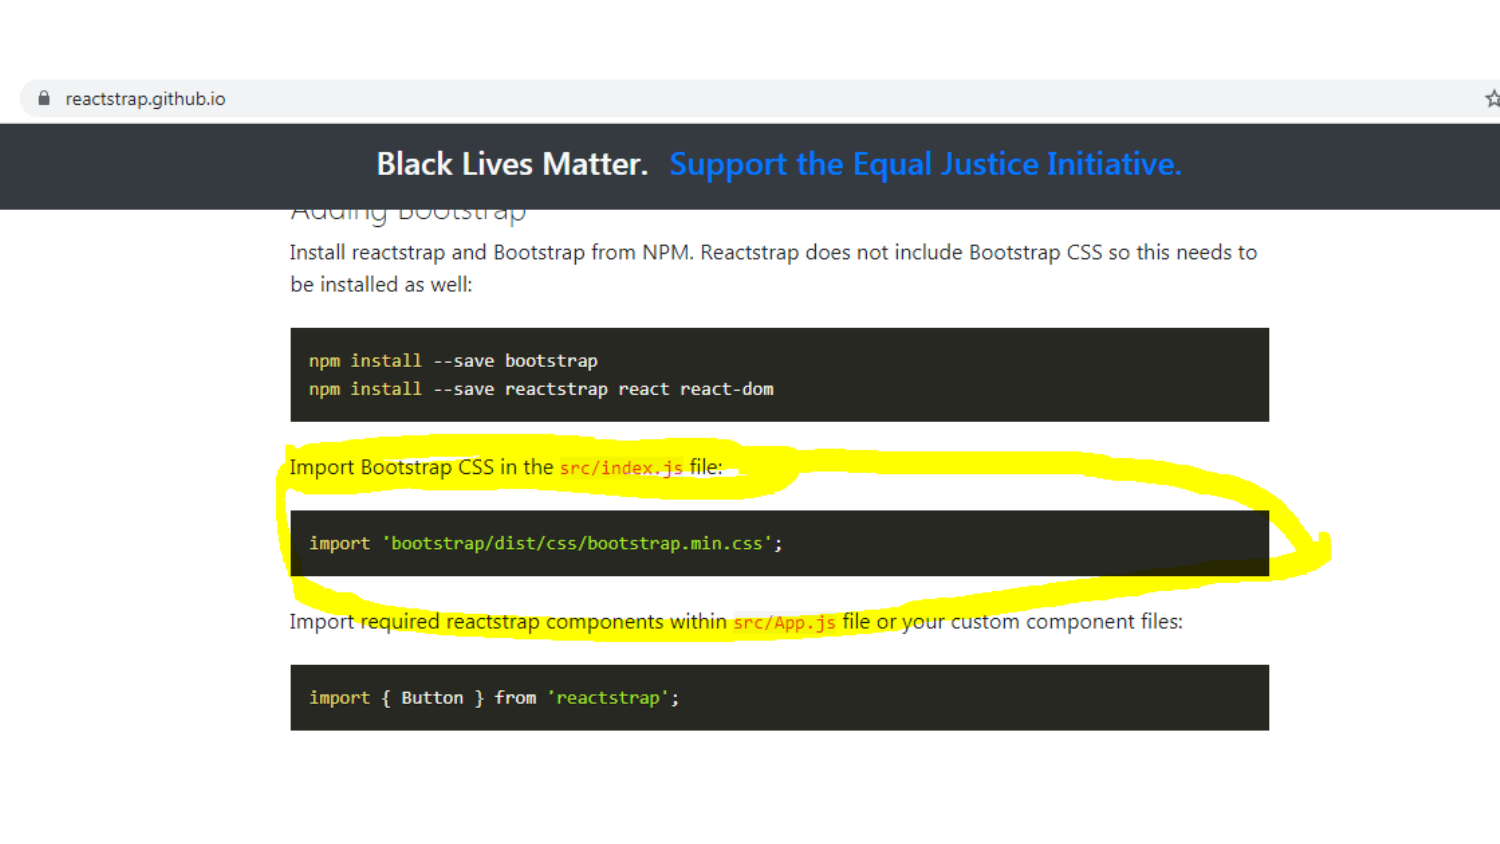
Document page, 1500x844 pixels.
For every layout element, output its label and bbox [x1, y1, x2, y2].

picture [0, 77, 1500, 767]
